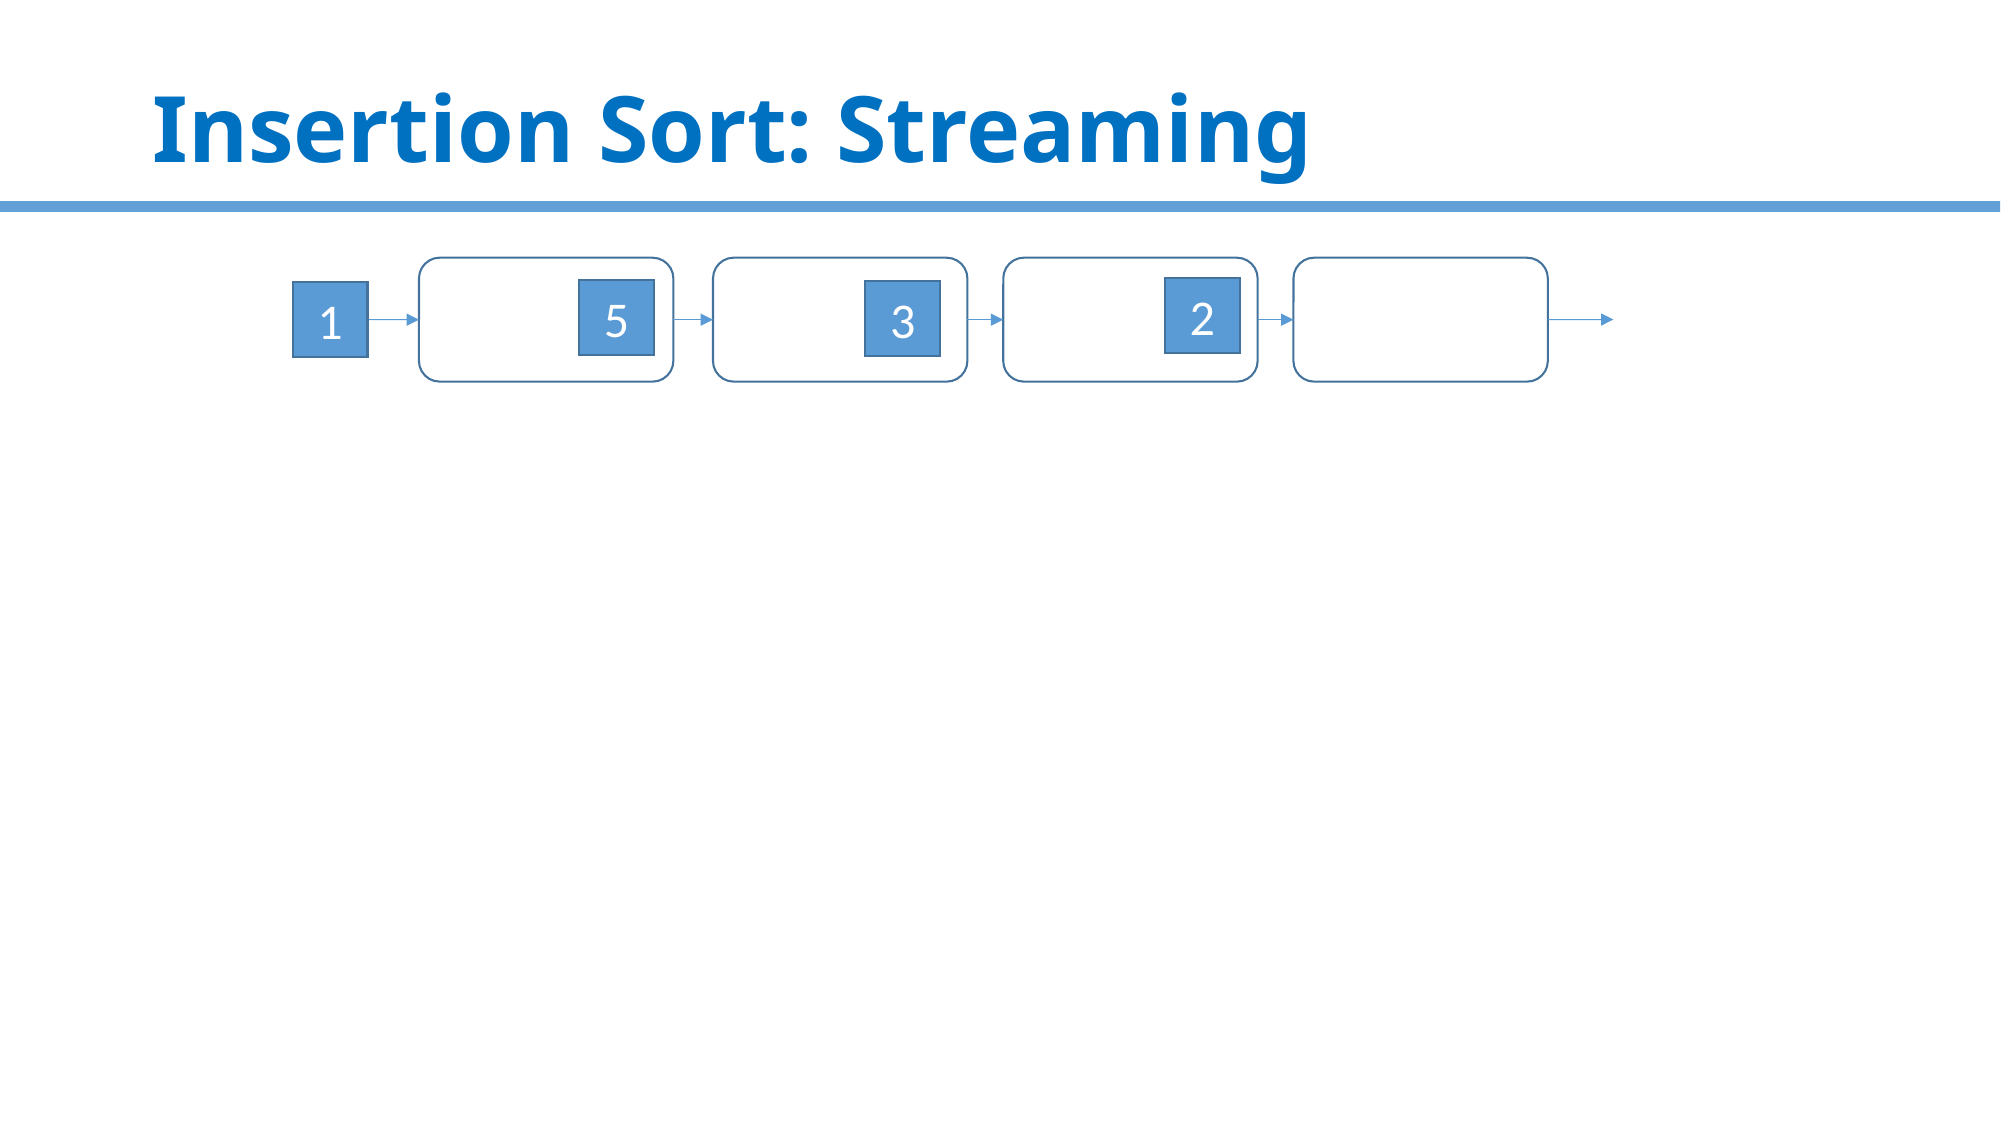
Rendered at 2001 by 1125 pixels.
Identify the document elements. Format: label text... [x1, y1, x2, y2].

text_box [417, 256, 675, 383]
text_box [711, 256, 969, 383]
text_box 2 [1164, 277, 1241, 354]
text_box [1292, 256, 1549, 383]
title Insertion Sort: Streaming [137, 59, 1863, 207]
text_box 3 [864, 280, 941, 357]
text_box 5 [578, 279, 655, 356]
text_box [1002, 256, 1259, 383]
text_box 1 [292, 281, 369, 358]
